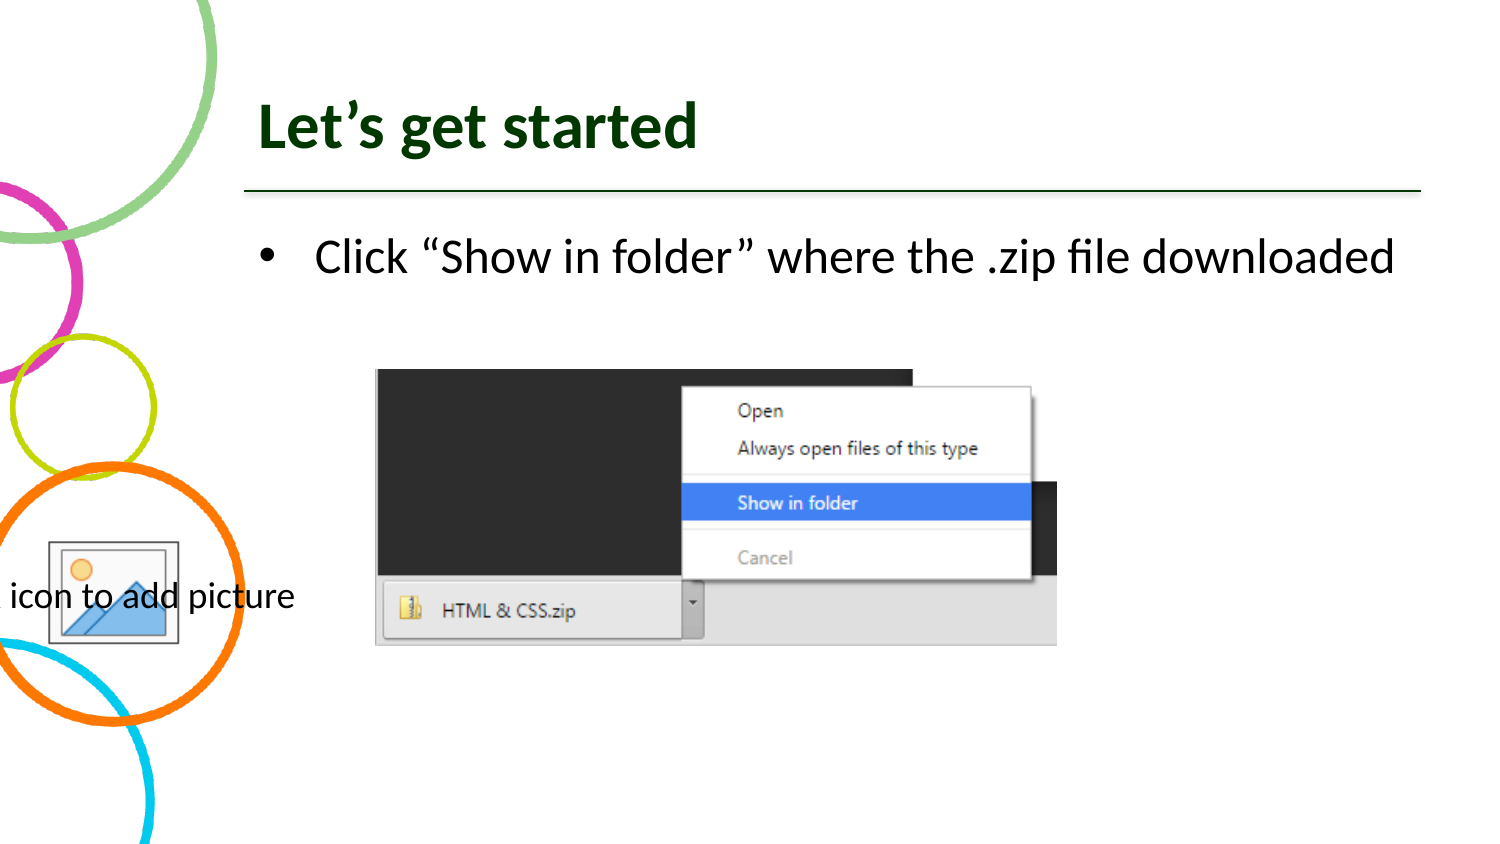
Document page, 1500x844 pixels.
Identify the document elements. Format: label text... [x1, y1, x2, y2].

picture [0, 0, 1500, 844]
list Click “Show in folder” where the .zip file downloaded [243, 216, 1422, 799]
list Let’s get started [243, 74, 1422, 176]
